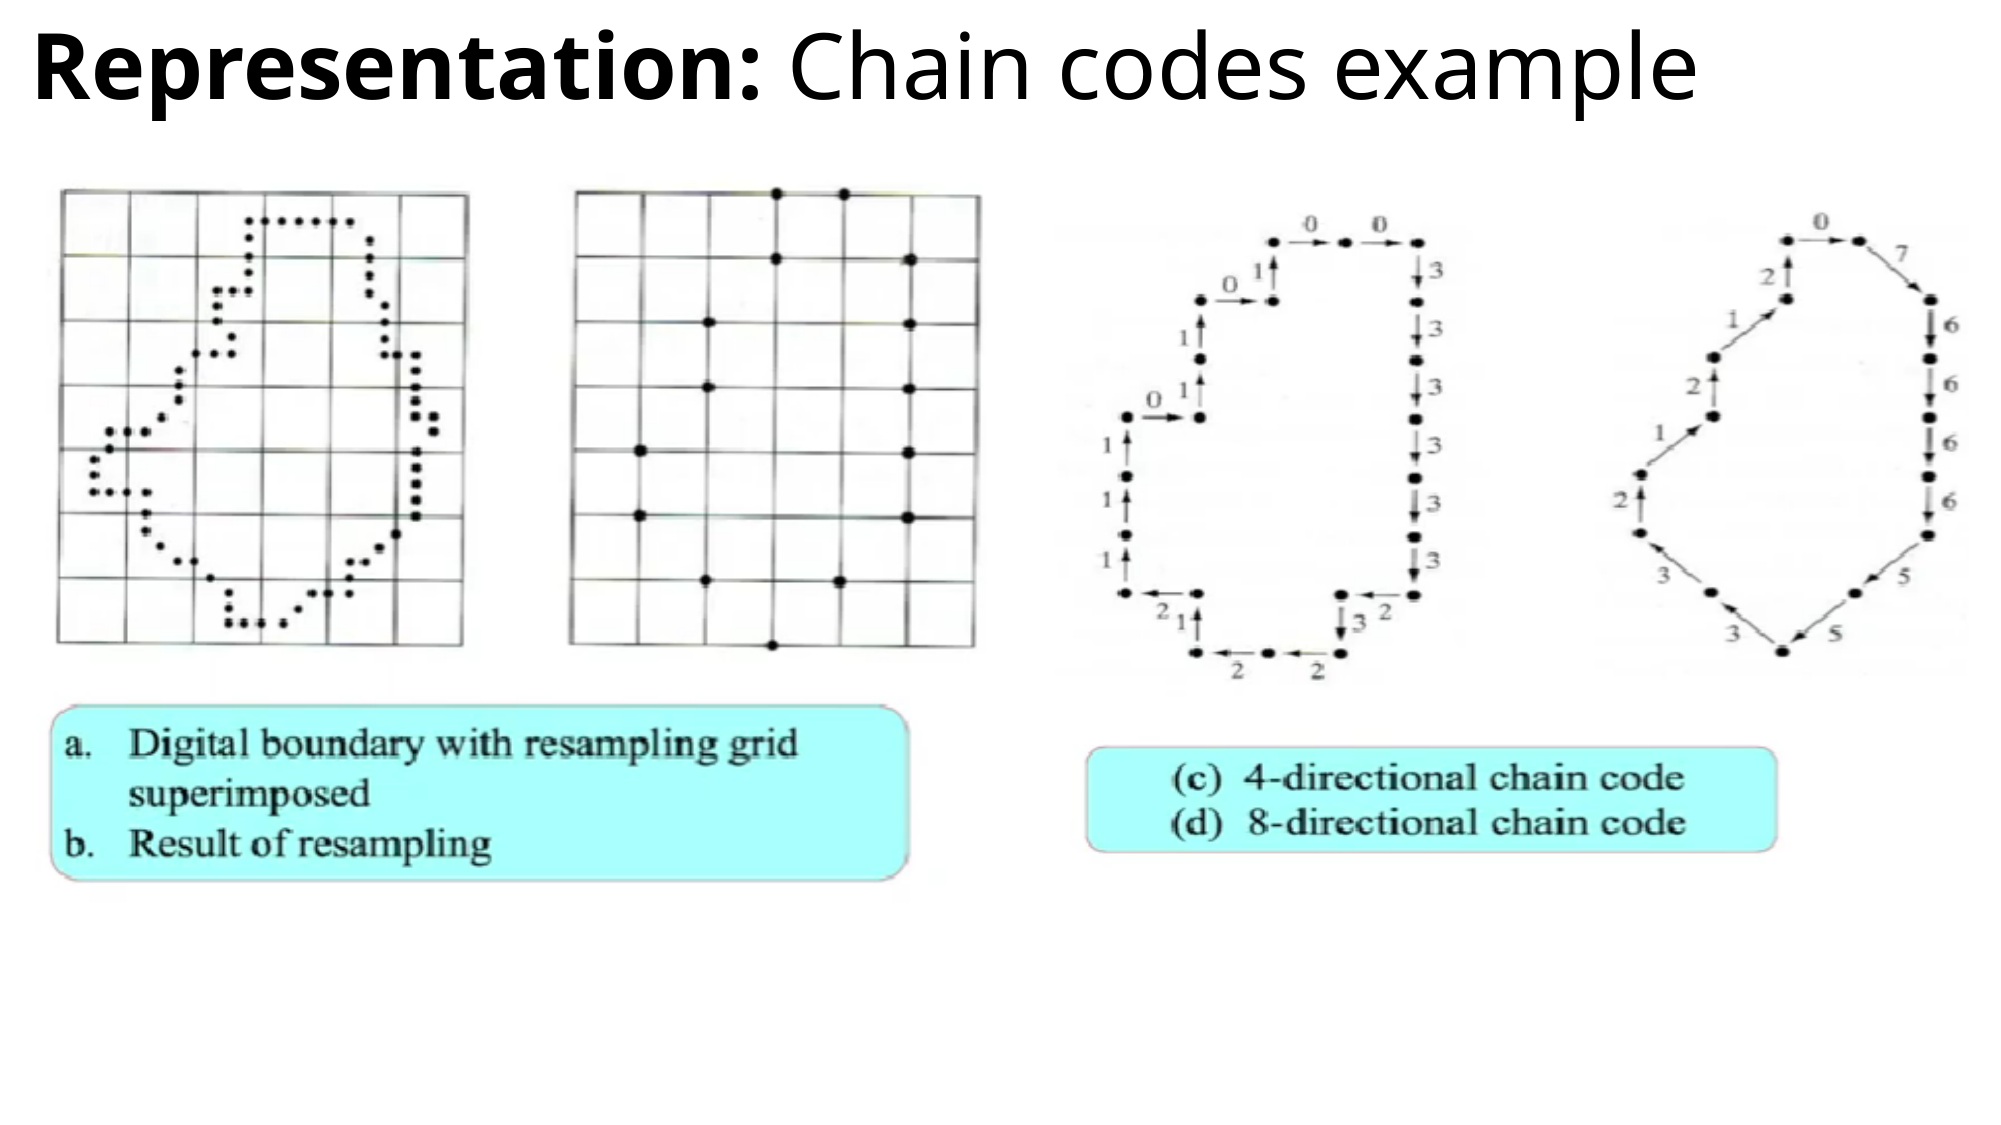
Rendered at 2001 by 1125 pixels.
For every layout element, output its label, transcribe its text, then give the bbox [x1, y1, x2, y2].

title Representation: Chain codes example [15, 7, 1741, 132]
picture [31, 159, 987, 925]
picture [1029, 191, 1969, 869]
